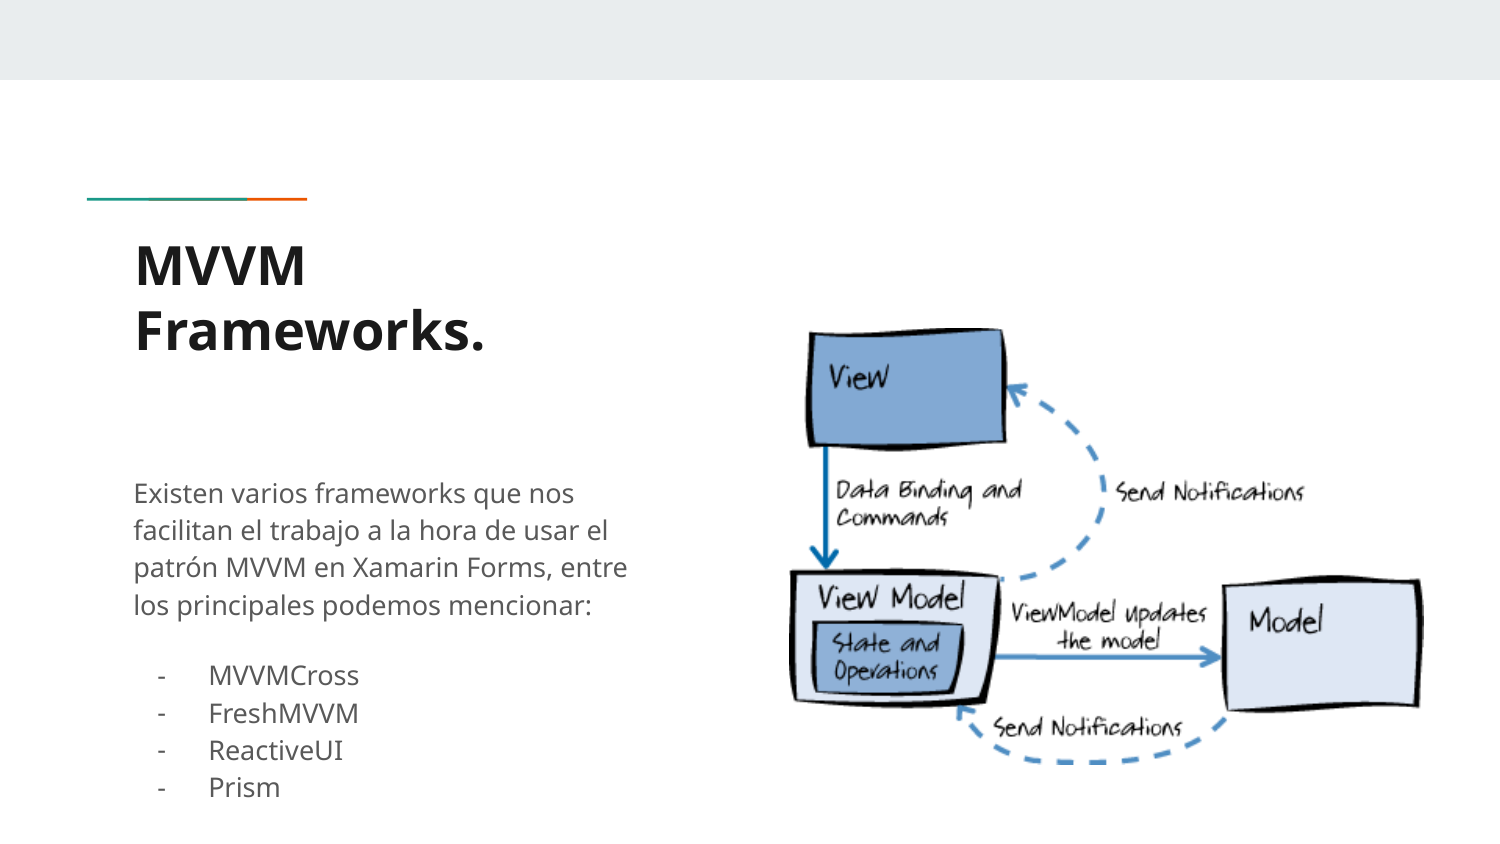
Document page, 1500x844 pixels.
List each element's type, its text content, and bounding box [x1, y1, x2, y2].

list Existen varios frameworks que nos facilitan el trabajo a la hora de usar el patrón MVVM en Xamarin Forms, entre los principales podemos mencionar: MVVMCross FreshMVVM ReactiveUI Prism [118, 456, 660, 814]
title MVVM Frameworks. [119, 216, 662, 443]
picture [788, 327, 1424, 765]
